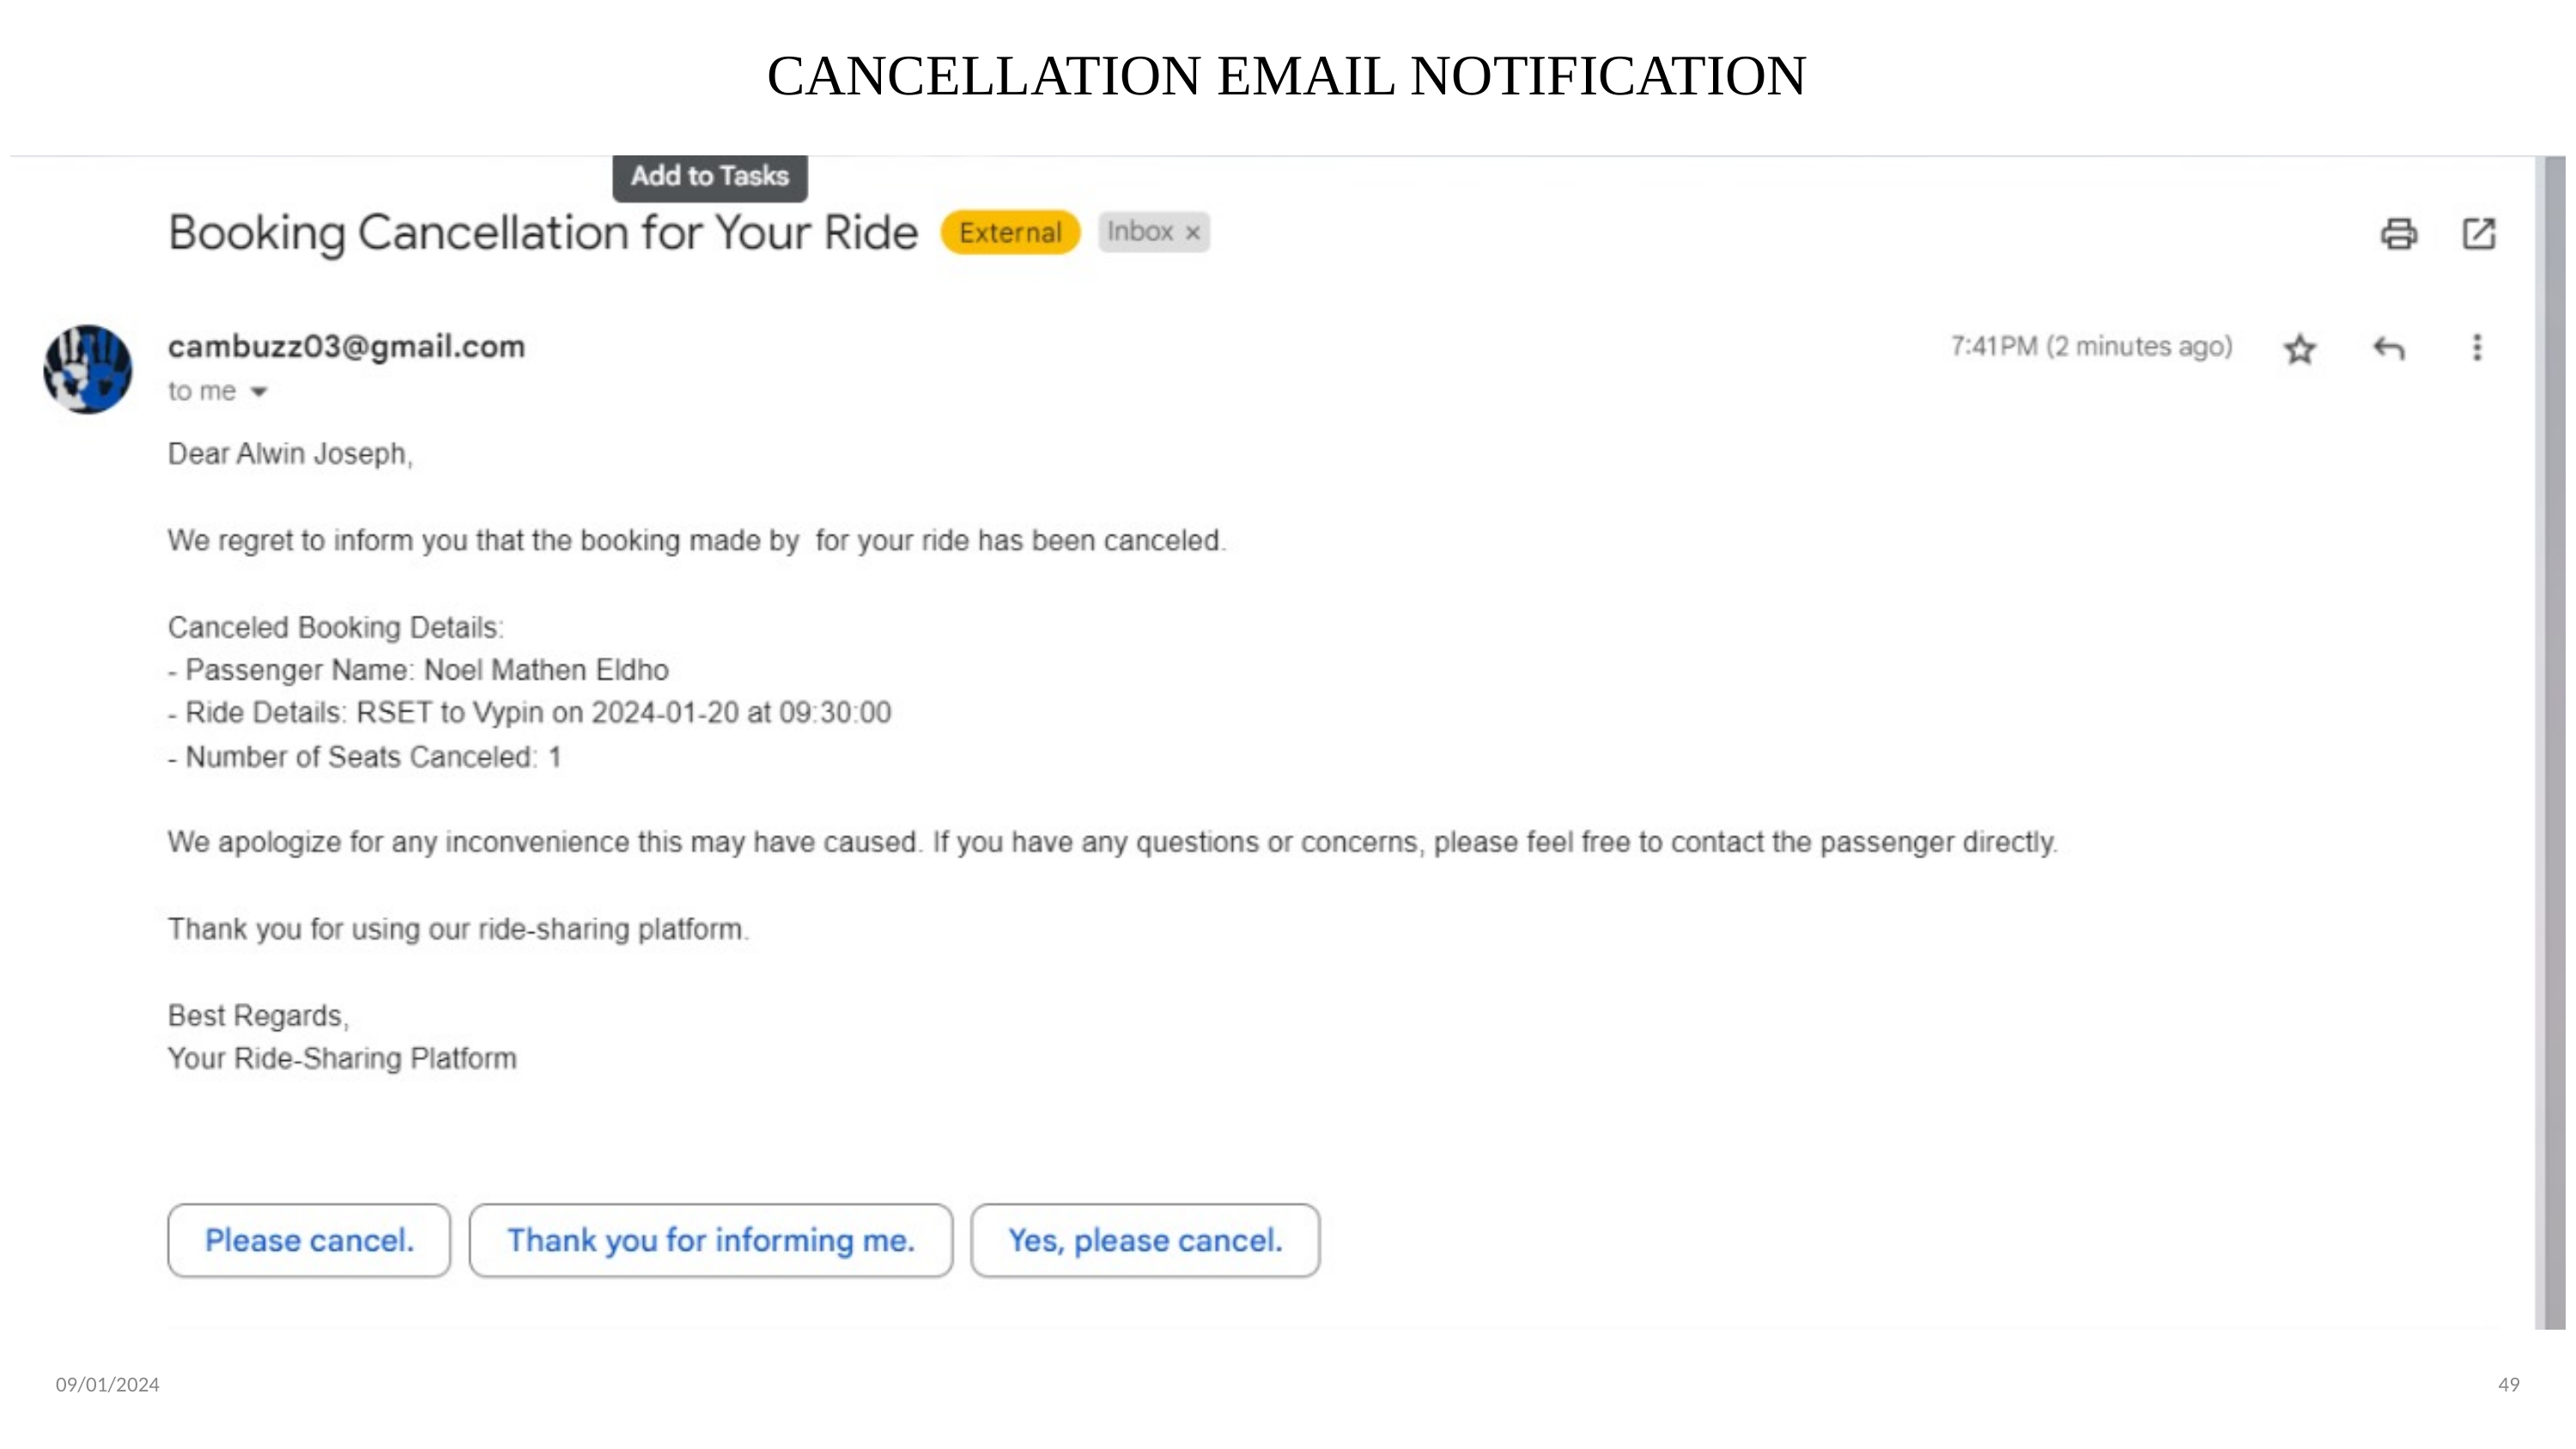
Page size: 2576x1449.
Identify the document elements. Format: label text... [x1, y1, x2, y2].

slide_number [43, 1358, 343, 1410]
picture [10, 155, 2566, 1330]
slide_number ‹#› [2233, 1358, 2533, 1410]
text_box CANCELLATION EMAIL NOTIFICATION [0, 24, 2576, 119]
